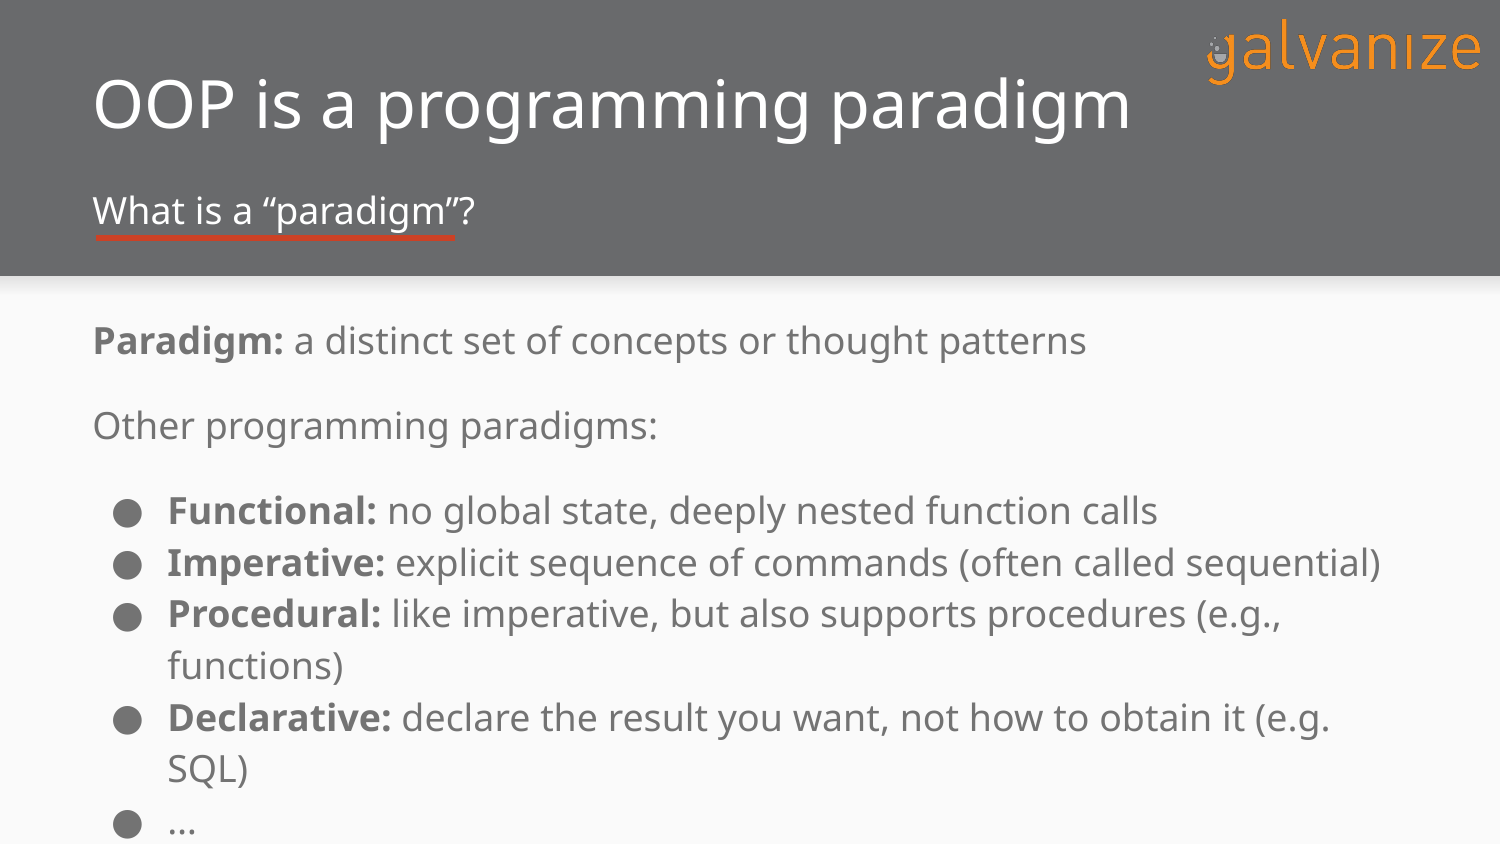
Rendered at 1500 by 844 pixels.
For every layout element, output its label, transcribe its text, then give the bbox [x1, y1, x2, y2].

title OOP is a programming paradigm What is a “paradigm”? [77, 50, 1427, 248]
picture [1207, 19, 1480, 85]
list Paradigm: a distinct set of concepts or thought patterns Other programming paradigms: Functional: no global state, deeply nested function calls Imperative: explicit sequence of commands (often called sequential) Procedural: like imperative, but also supports procedures (e.g., functions) Declarative: declare the result you want, not how to obtain it (e.g. SQL) … Most programming languages offer a mix of paradigms. [77, 294, 1427, 760]
